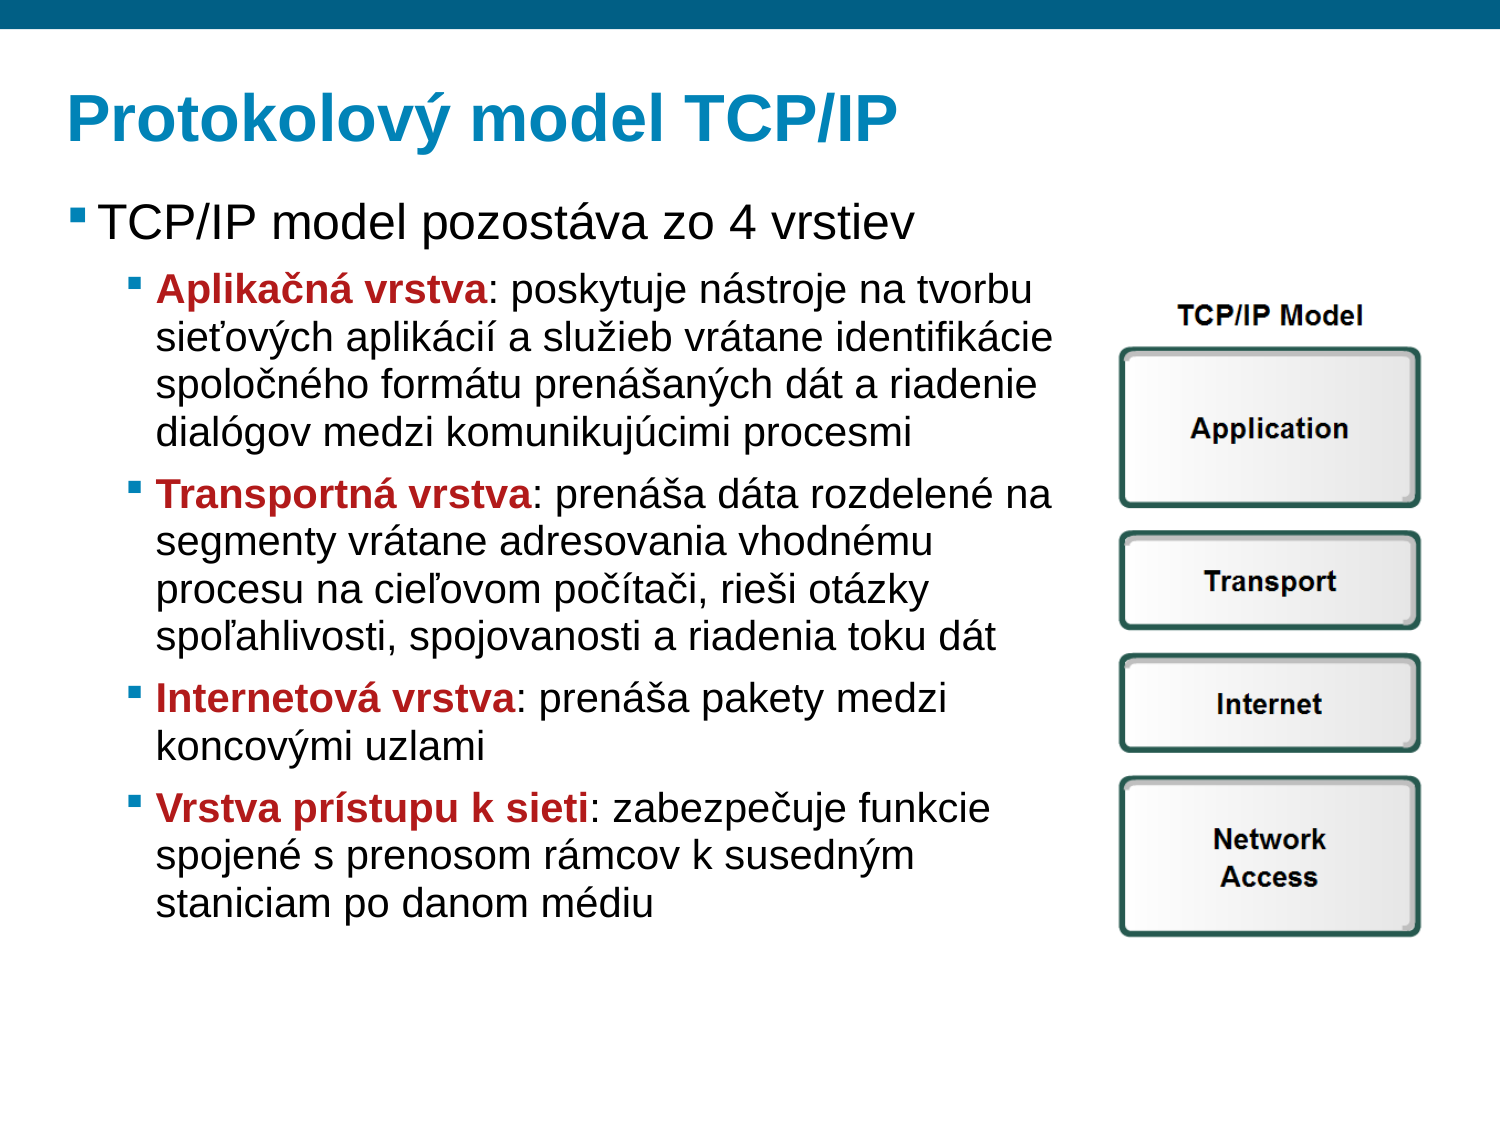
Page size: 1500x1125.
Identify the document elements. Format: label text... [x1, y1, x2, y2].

list TCP/IP model pozostáva zo 4 vrstiev Aplikačná vrstva: poskytuje nástroje na tvorbu sieťových aplikácií a služieb vrátane identifikácie spoločného formátu prenášaných dát a riadenie dialógov medzi komunikujúcimi procesmi Transportná vrstva: prenáša dáta rozdelené na segmenty vrátane adresovania vhodnému procesu na cieľovom počítači, rieši otázky spoľahlivosti, spojovanosti a riadenia toku dát Internetová vrstva: prenáša pakety medzi koncovými uzlami Vrstva prístupu k sieti: zabezpečuje funkcie spojené s prenosom rámcov k susedným staniciam po danom médiu [53, 187, 1105, 1075]
title Protokolový model TCP/IP [53, 50, 1447, 163]
picture [1092, 290, 1439, 950]
